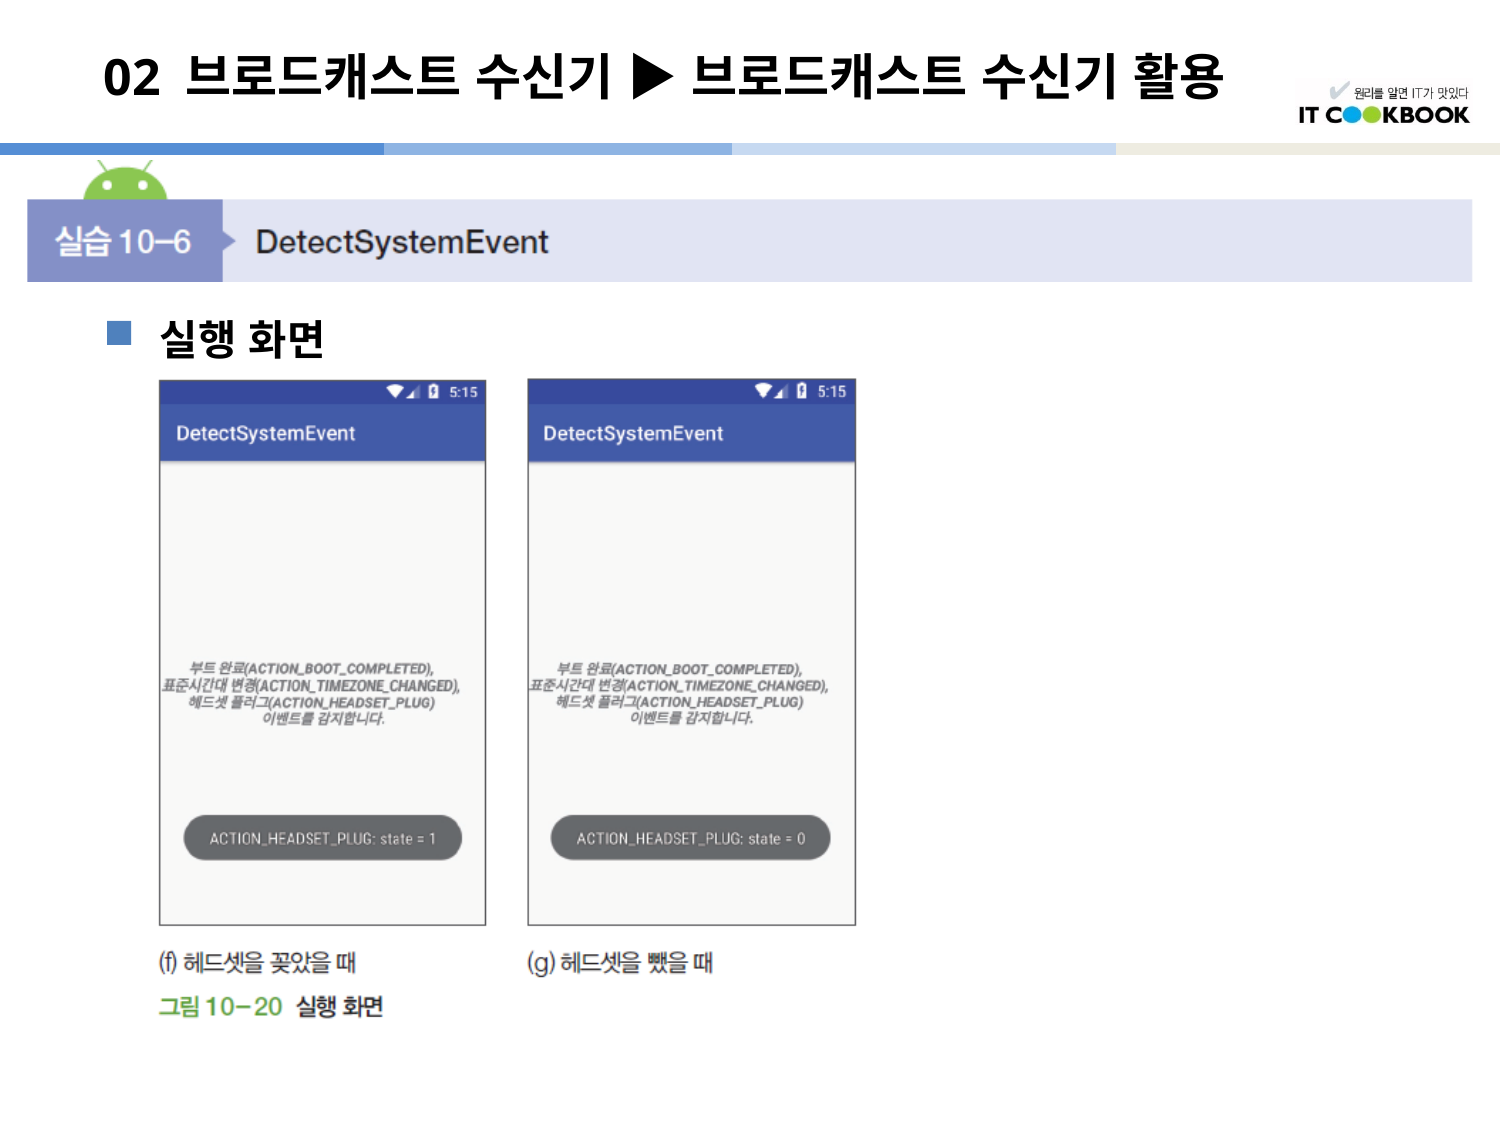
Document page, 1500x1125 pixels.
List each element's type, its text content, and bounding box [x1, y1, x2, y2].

picture [1295, 78, 1473, 125]
list 실행 화면 [88, 288, 1474, 1083]
picture [26, 160, 1474, 282]
title 02 브로드캐스트 수신기 ▶ 브로드캐스트 수신기 활용 [88, 30, 1436, 121]
picture [135, 373, 899, 1038]
